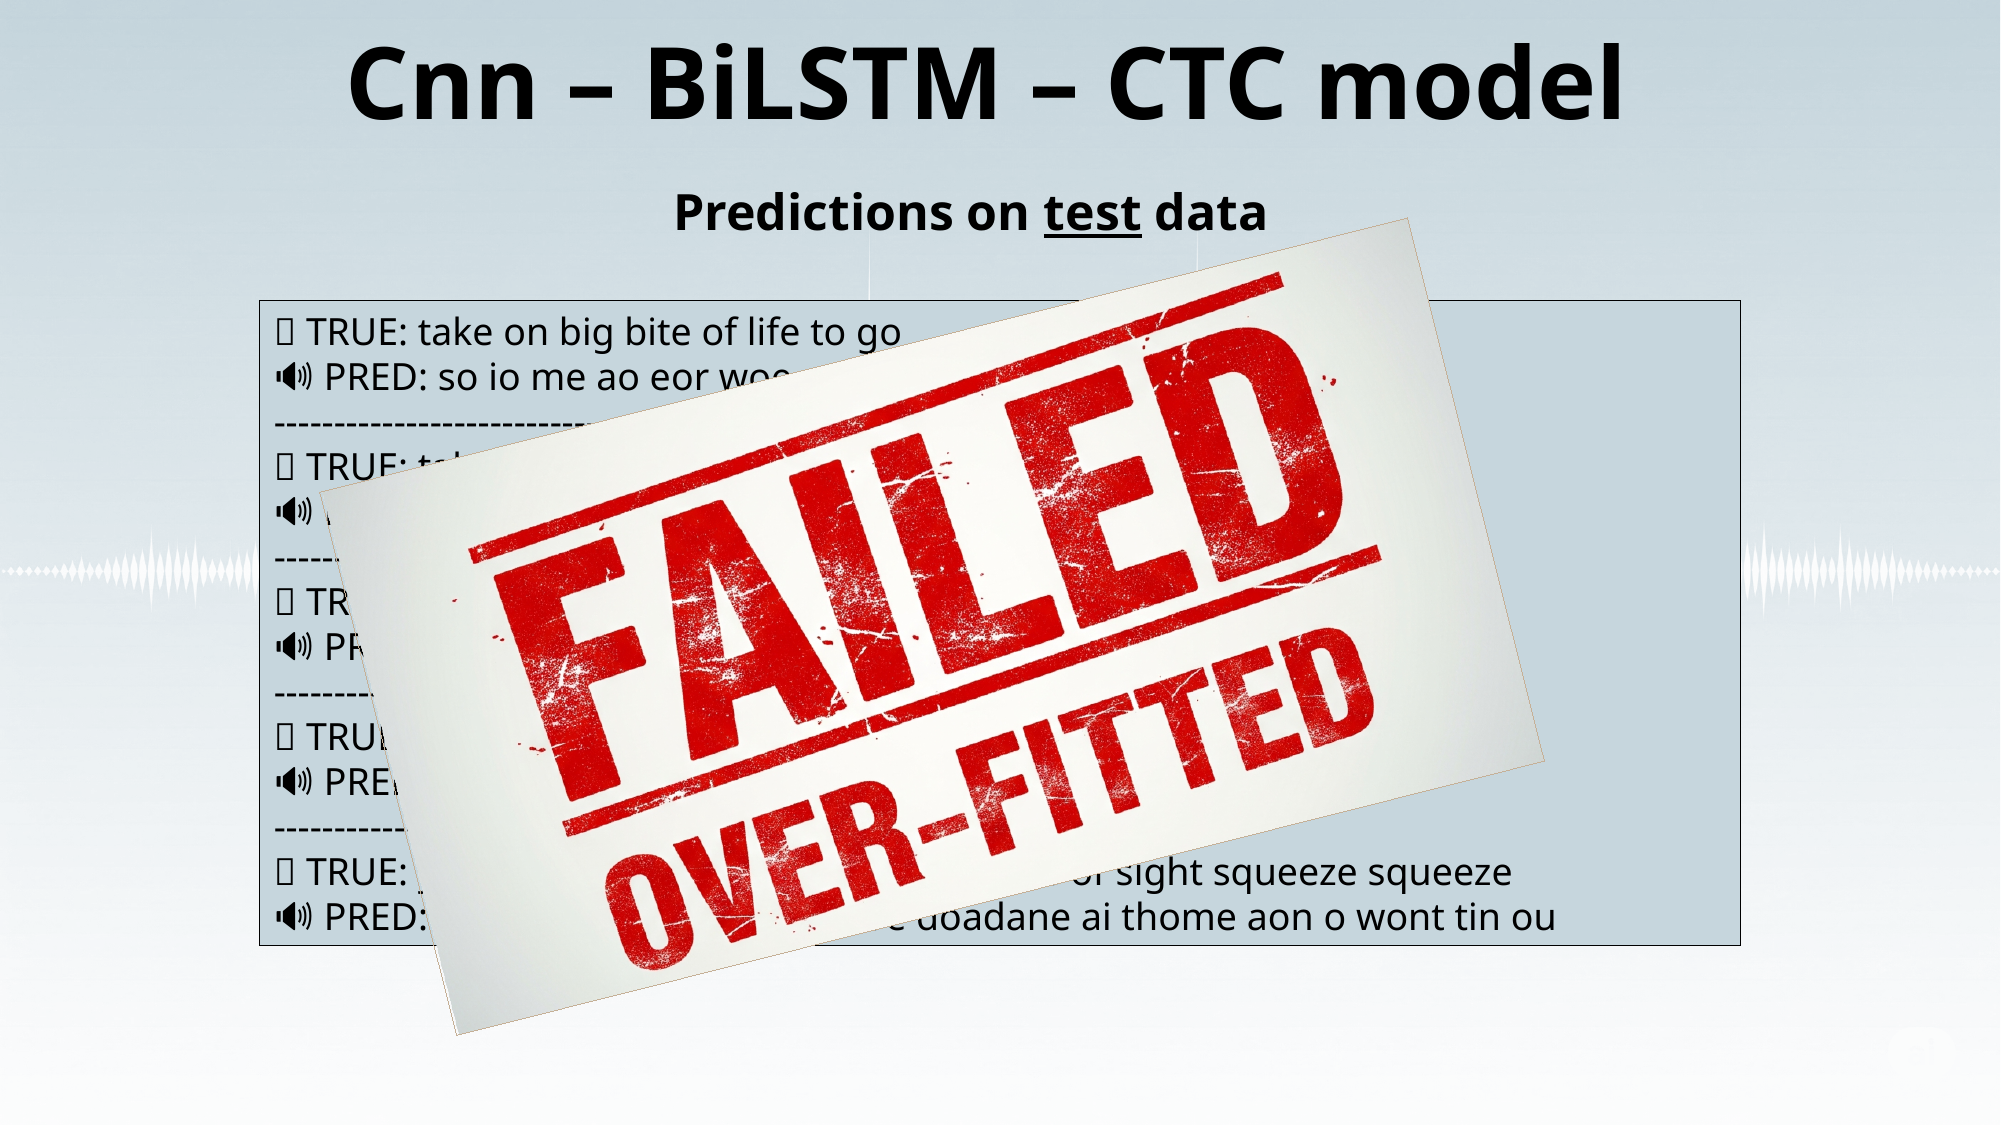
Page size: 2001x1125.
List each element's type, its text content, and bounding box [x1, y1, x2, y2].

text_box Predictions on test data [658, 172, 1494, 248]
text_box ✅ TRUE: take on big bite of life to go 🔊 PRED: so io me ao eor woe or o o ons toe t -------------------------------------------------- ✅ TRUE: take an apple please from the front row 🔊 PRED: yoa a o coe oe tor to seer tusassnee -------------------------------------------------- ✅ TRUE: oh soon enough never good enough 🔊 PRED: sos ae toer fome o hs hero to on oe ton chen -------------------------------------------------- ✅ TRUE: inch by inch come on connect the dots 🔊 PRED: dont te oere or mo to oo ta -------------------------------------------------- ✅ TRUE: yeah keep keep keep me in your line of sight squeeze squeeze 🔊 PRED: per ao toe ou fot h tho soe doadane ai thome aon o wont tin ou [259, 300, 1078, 946]
picture [324, 218, 1545, 1034]
text_box ✅ TRUE: take on big bite of life to go 🔊 PRED: so io me ao eor woe or o o ons toe t -------------------------------------------------- ✅ TRUE: take an apple please from the front row 🔊 PRED: yoa a o coe oe tor to seer tusassnee -------------------------------------------------- ✅ TRUE: oh soon enough never good enough 🔊 PRED: sos ae toer fome o hs hero to on oe ton chen -------------------------------------------------- ✅ TRUE: inch by inch come on connect the dots 🔊 PRED: dont te oere or mo to oo ta -------------------------------------------------- ✅ TRUE: yeah keep keep keep me in your line of sight squeeze squeeze 🔊 PRED: per ao toe ou fot h tho soe doadane ai thome aon o wont tin ou [815, 300, 1741, 946]
text_box Cnn – BiLSTM – CTC model [182, 12, 1818, 147]
